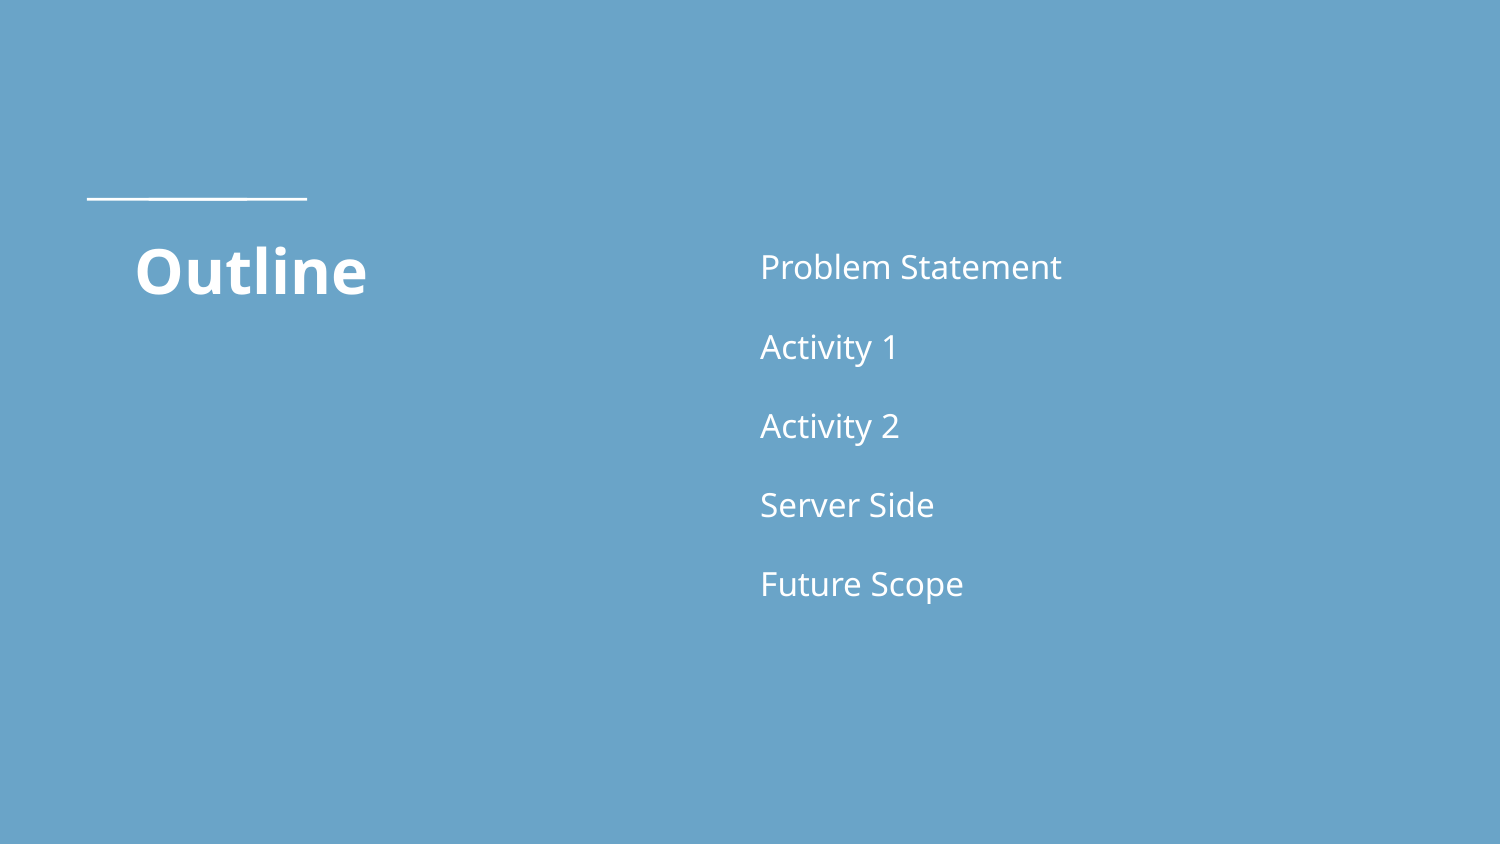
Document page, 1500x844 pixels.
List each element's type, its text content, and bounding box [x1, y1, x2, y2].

subtitle Problem Statement Activity 1 Activity 2 Server Side Future Scope [745, 225, 1415, 760]
title Outline [119, 216, 589, 466]
